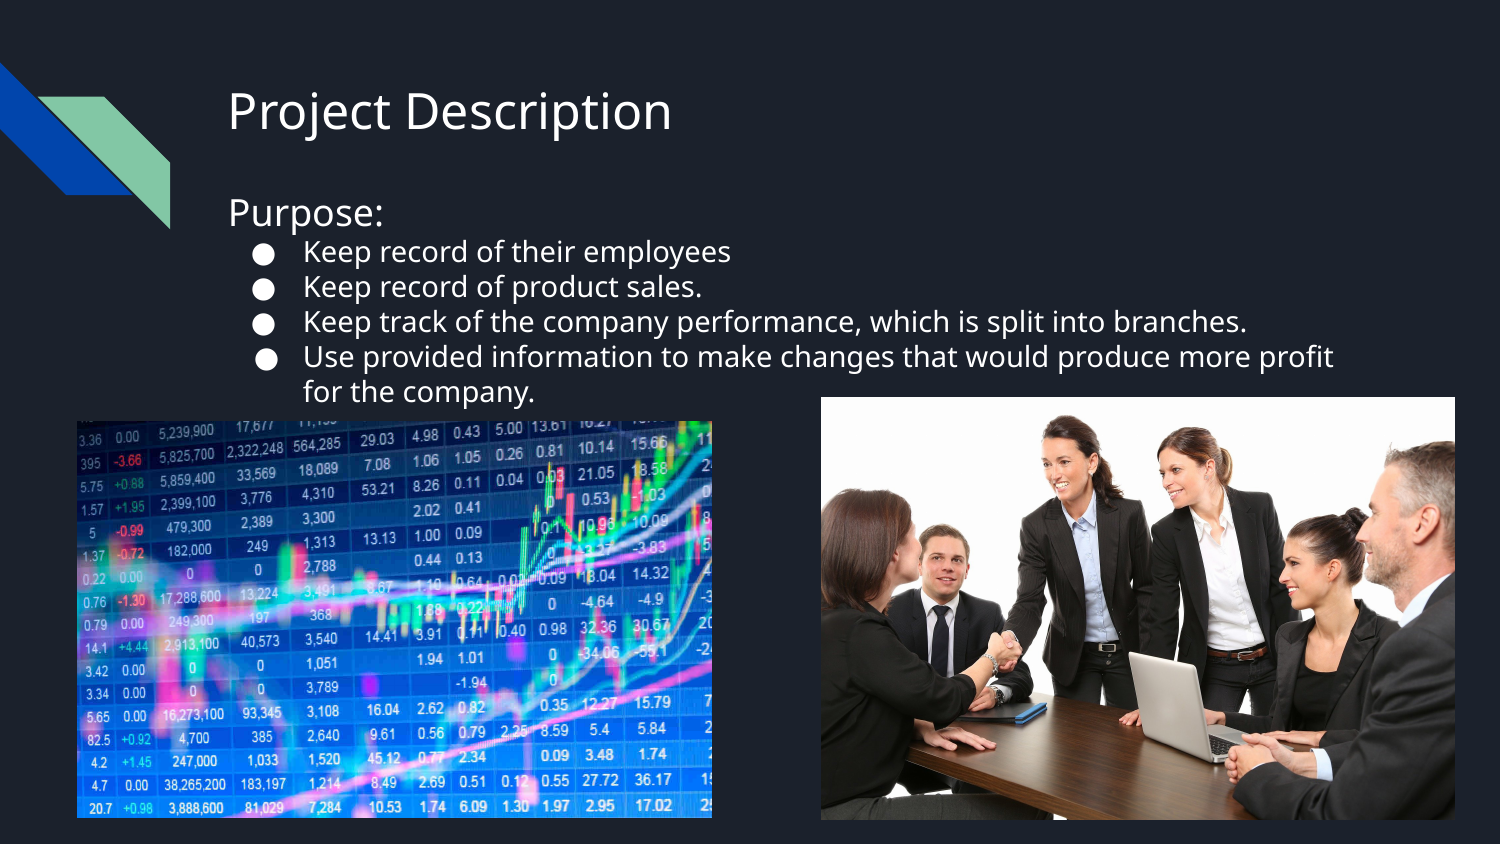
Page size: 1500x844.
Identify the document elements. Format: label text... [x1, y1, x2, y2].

list Purpose: Keep record of their employees Keep record of product sales. Keep track of the company performance, which is split into branches. Use provided information to make changes that would produce more profit for the company. [212, 173, 1368, 651]
picture [77, 421, 712, 819]
title Project Description [212, 64, 1368, 173]
picture [821, 397, 1456, 820]
